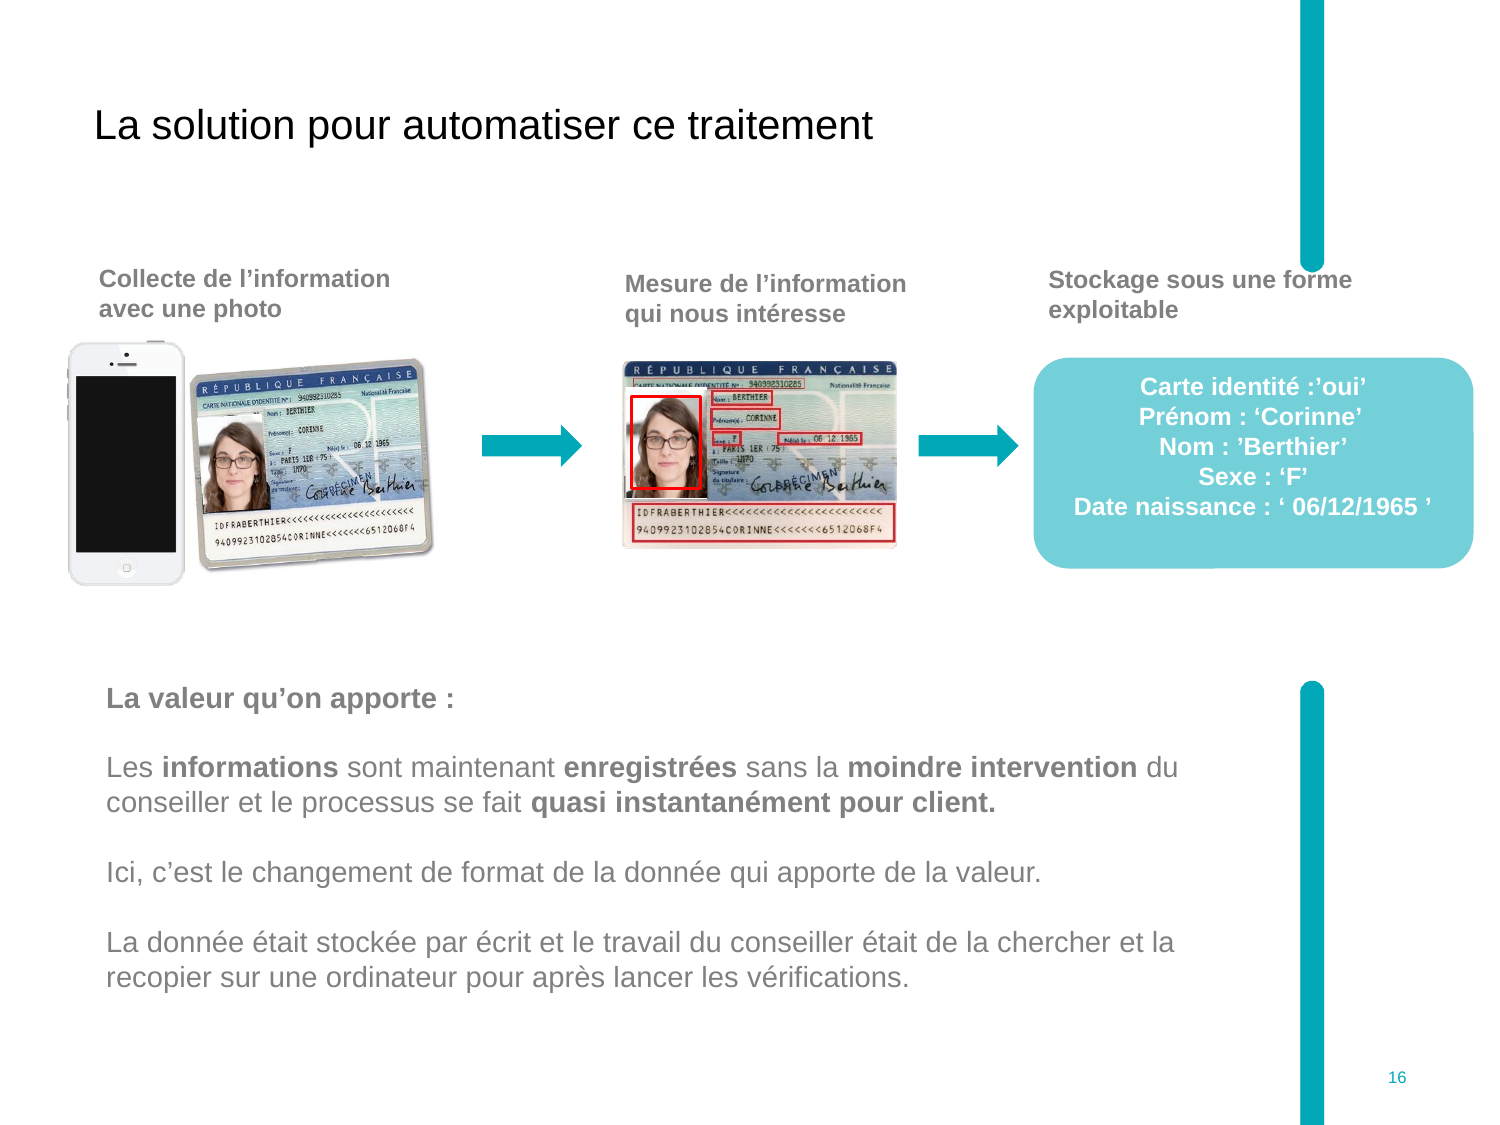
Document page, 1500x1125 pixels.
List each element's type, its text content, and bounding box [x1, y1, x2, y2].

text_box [609, 341, 904, 555]
text_box Carte identité :’oui’ Prénom : ‘Corinne’ Nom : ’Berthier’ Sexe : ‘F’ Date naissance : ‘ 06/12/1965 ’ [1031, 355, 1476, 571]
text_box [916, 422, 1021, 469]
text_box Stockage sous une forme exploitable [1033, 256, 1383, 331]
text_box Mesure de l’information qui nous intéresse [610, 260, 960, 335]
list La solution pour automatiser ce traitement [41, 90, 1105, 207]
slide_number 16 [1340, 1046, 1455, 1107]
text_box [254, 351, 481, 575]
text_box Collecte de l’information avec une photo [84, 255, 434, 331]
picture [0, 0, 1500, 1125]
text_box La valeur qu’on apporte : Les informations sont maintenant enregistrées sans la moindre intervention du conseiller et le processus se fait quasi instantanément pour client. Ici, c’est le changement de format de la donnée qui apporte de la valeur. La donnée était stockée par écrit et le travail du conseiller était de la chercher et la recopier sur une ordinateur pour après lancer les vérifications. [91, 671, 1277, 1001]
text_box [485, 422, 585, 469]
